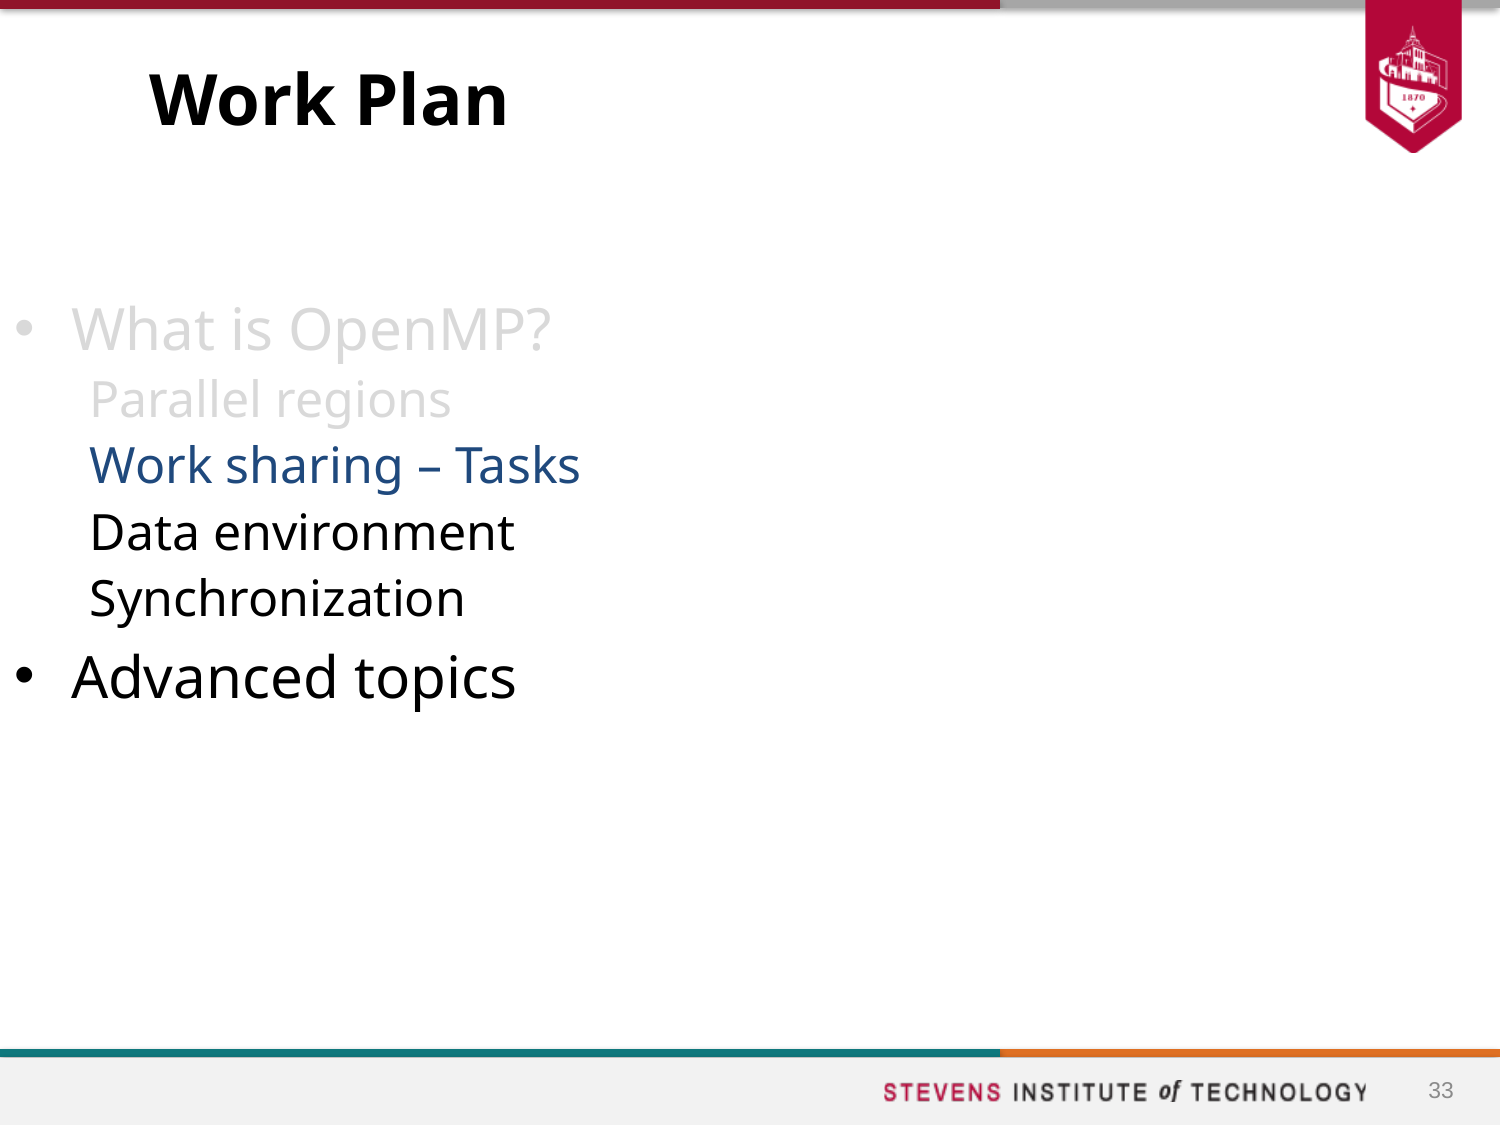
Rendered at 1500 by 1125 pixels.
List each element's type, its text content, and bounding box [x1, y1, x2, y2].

title Work Plan [134, 47, 1373, 285]
list What is OpenMP? Parallel regions Work sharing – Tasks Data environment Synchronization Advanced topics [0, 285, 1350, 923]
slide_number 33 [1401, 1059, 1481, 1120]
